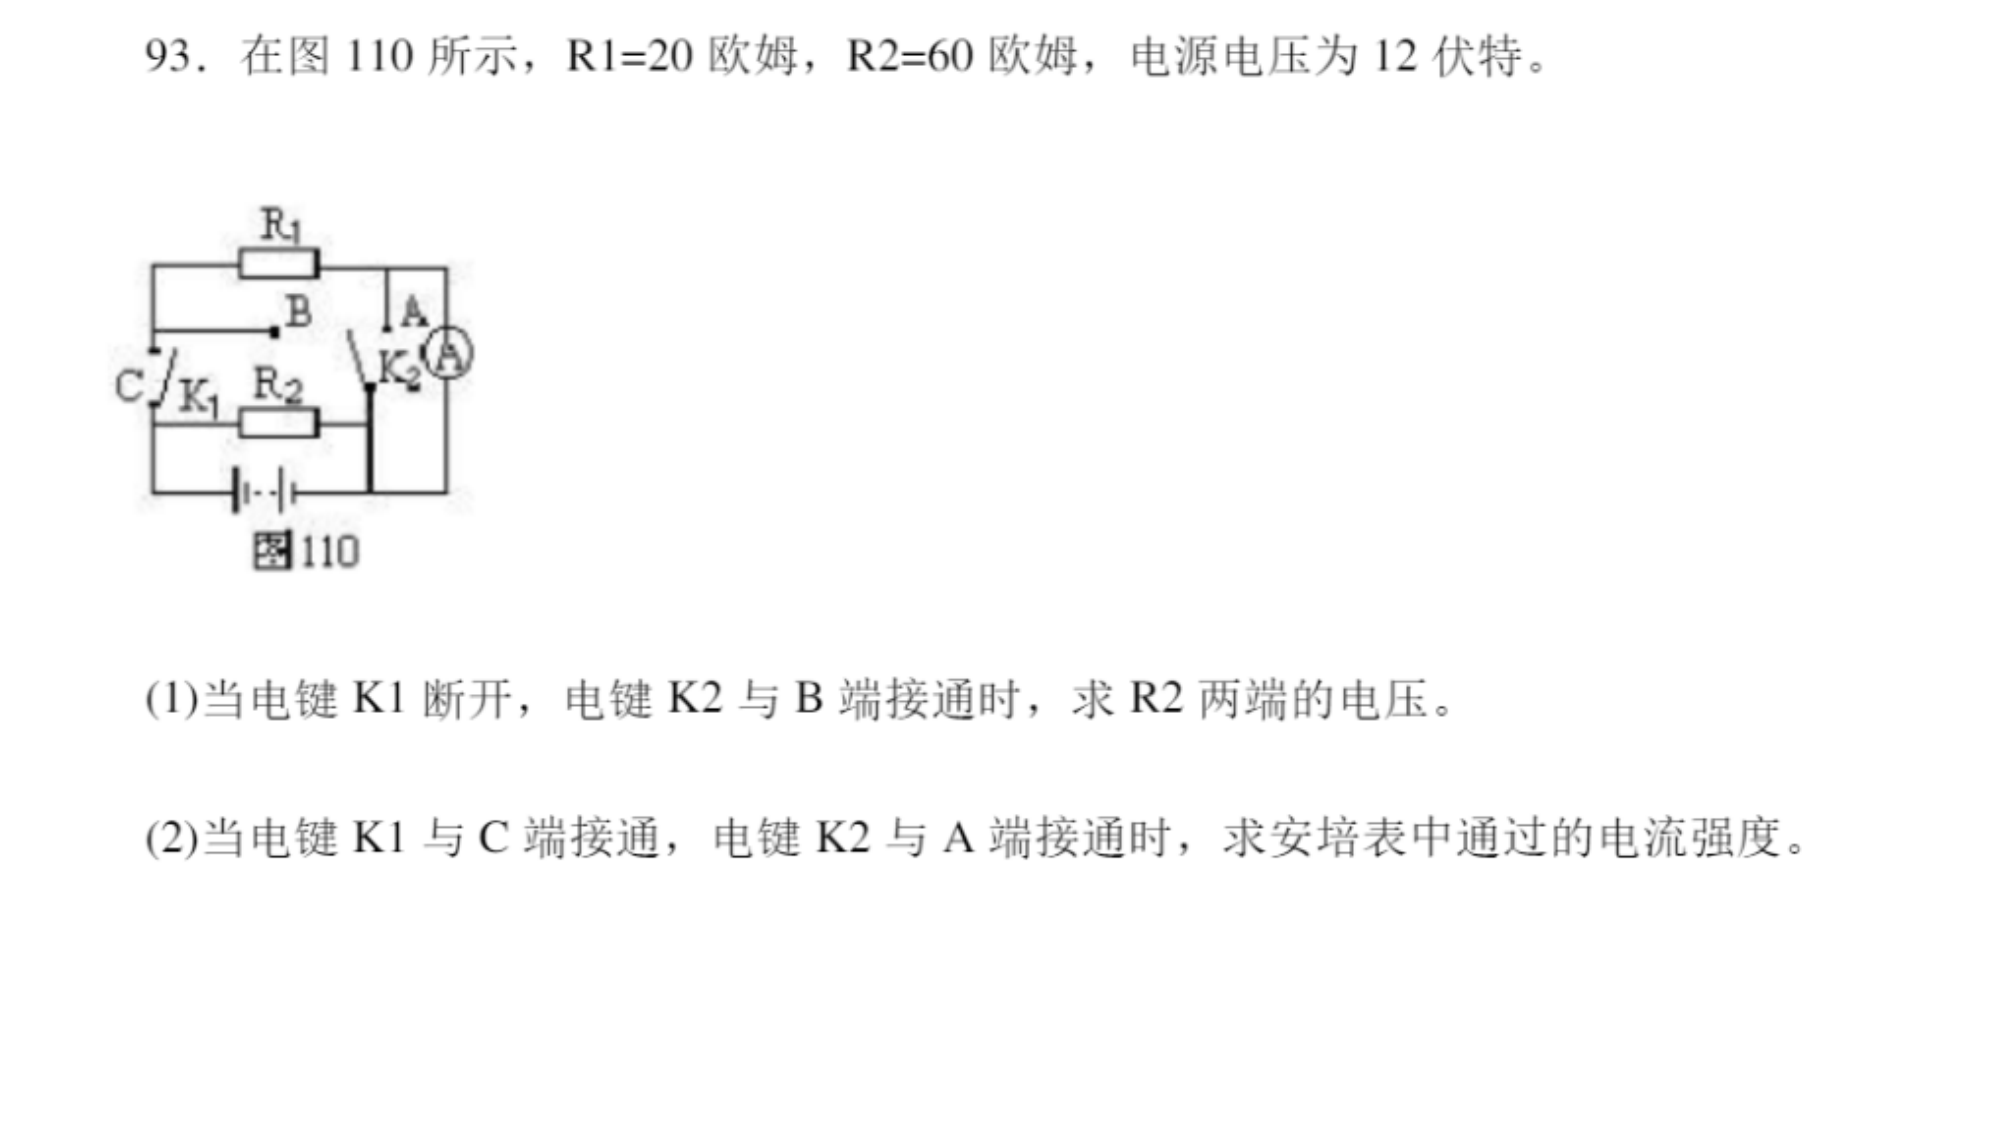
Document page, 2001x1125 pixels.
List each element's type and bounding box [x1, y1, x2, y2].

picture [73, 0, 1847, 927]
